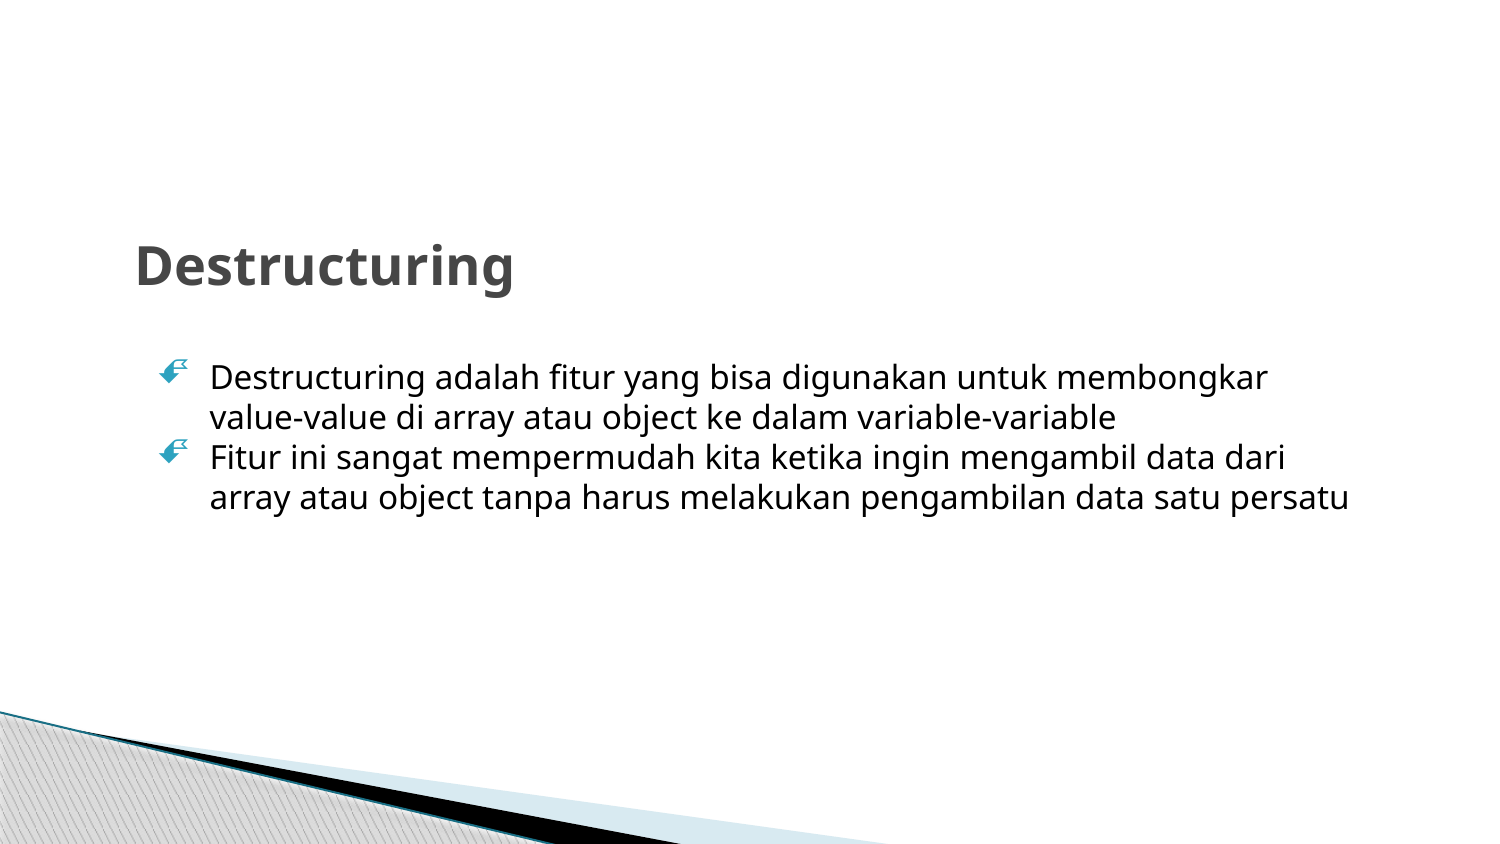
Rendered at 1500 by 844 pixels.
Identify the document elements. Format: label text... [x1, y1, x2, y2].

title Destructuring [119, 216, 1381, 305]
list Destructuring adalah fitur yang bisa digunakan untuk membongkar value-value di array atau object ke dalam variable-variable Fitur ini sangat mempermudah kita ketika ingin mengambil data dari array atau object tanpa harus melakukan pengambilan data satu persatu [119, 341, 1381, 712]
